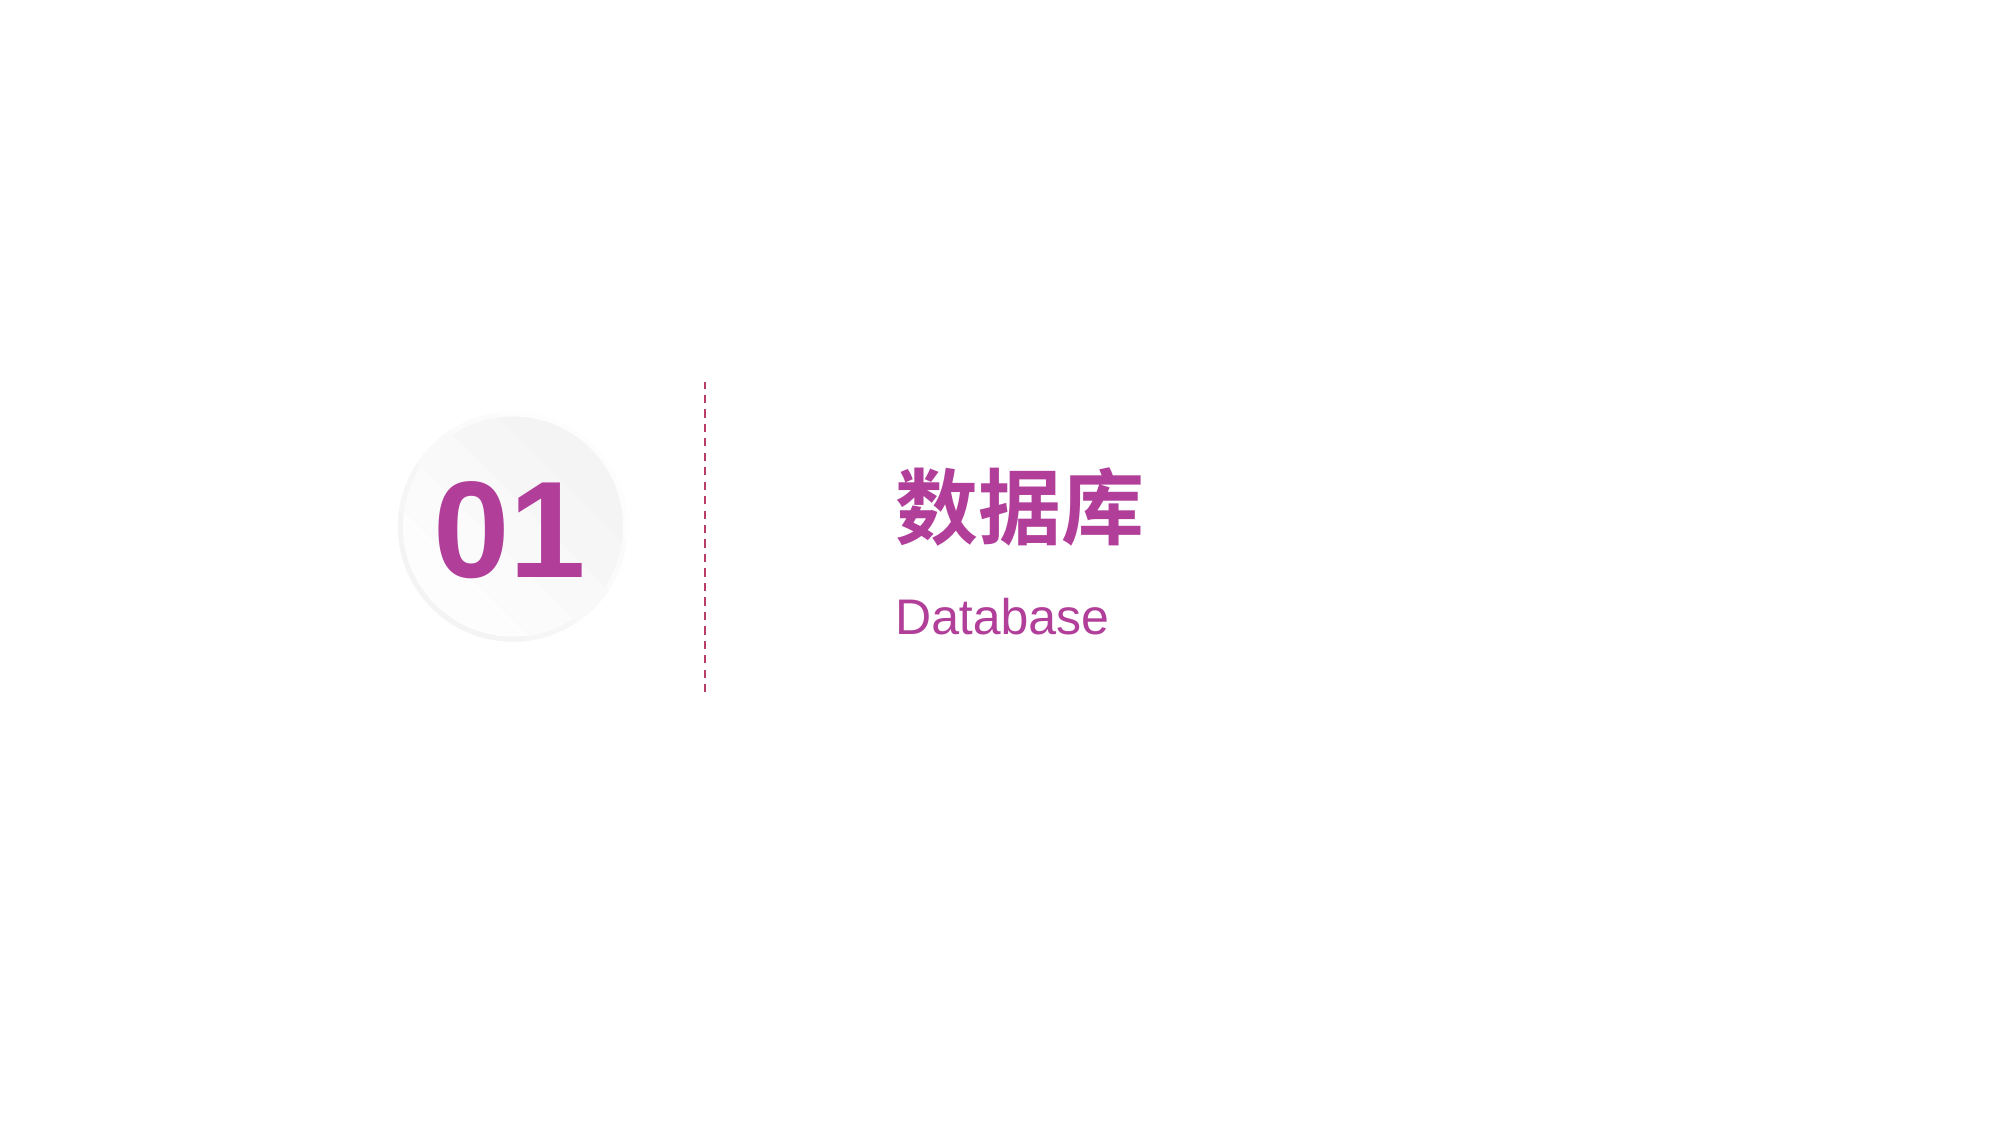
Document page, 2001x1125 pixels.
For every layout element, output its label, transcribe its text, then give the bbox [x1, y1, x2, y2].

text_box 数据库 [880, 409, 1225, 571]
text_box Database [880, 570, 1131, 658]
text_box 01 [408, 438, 611, 621]
